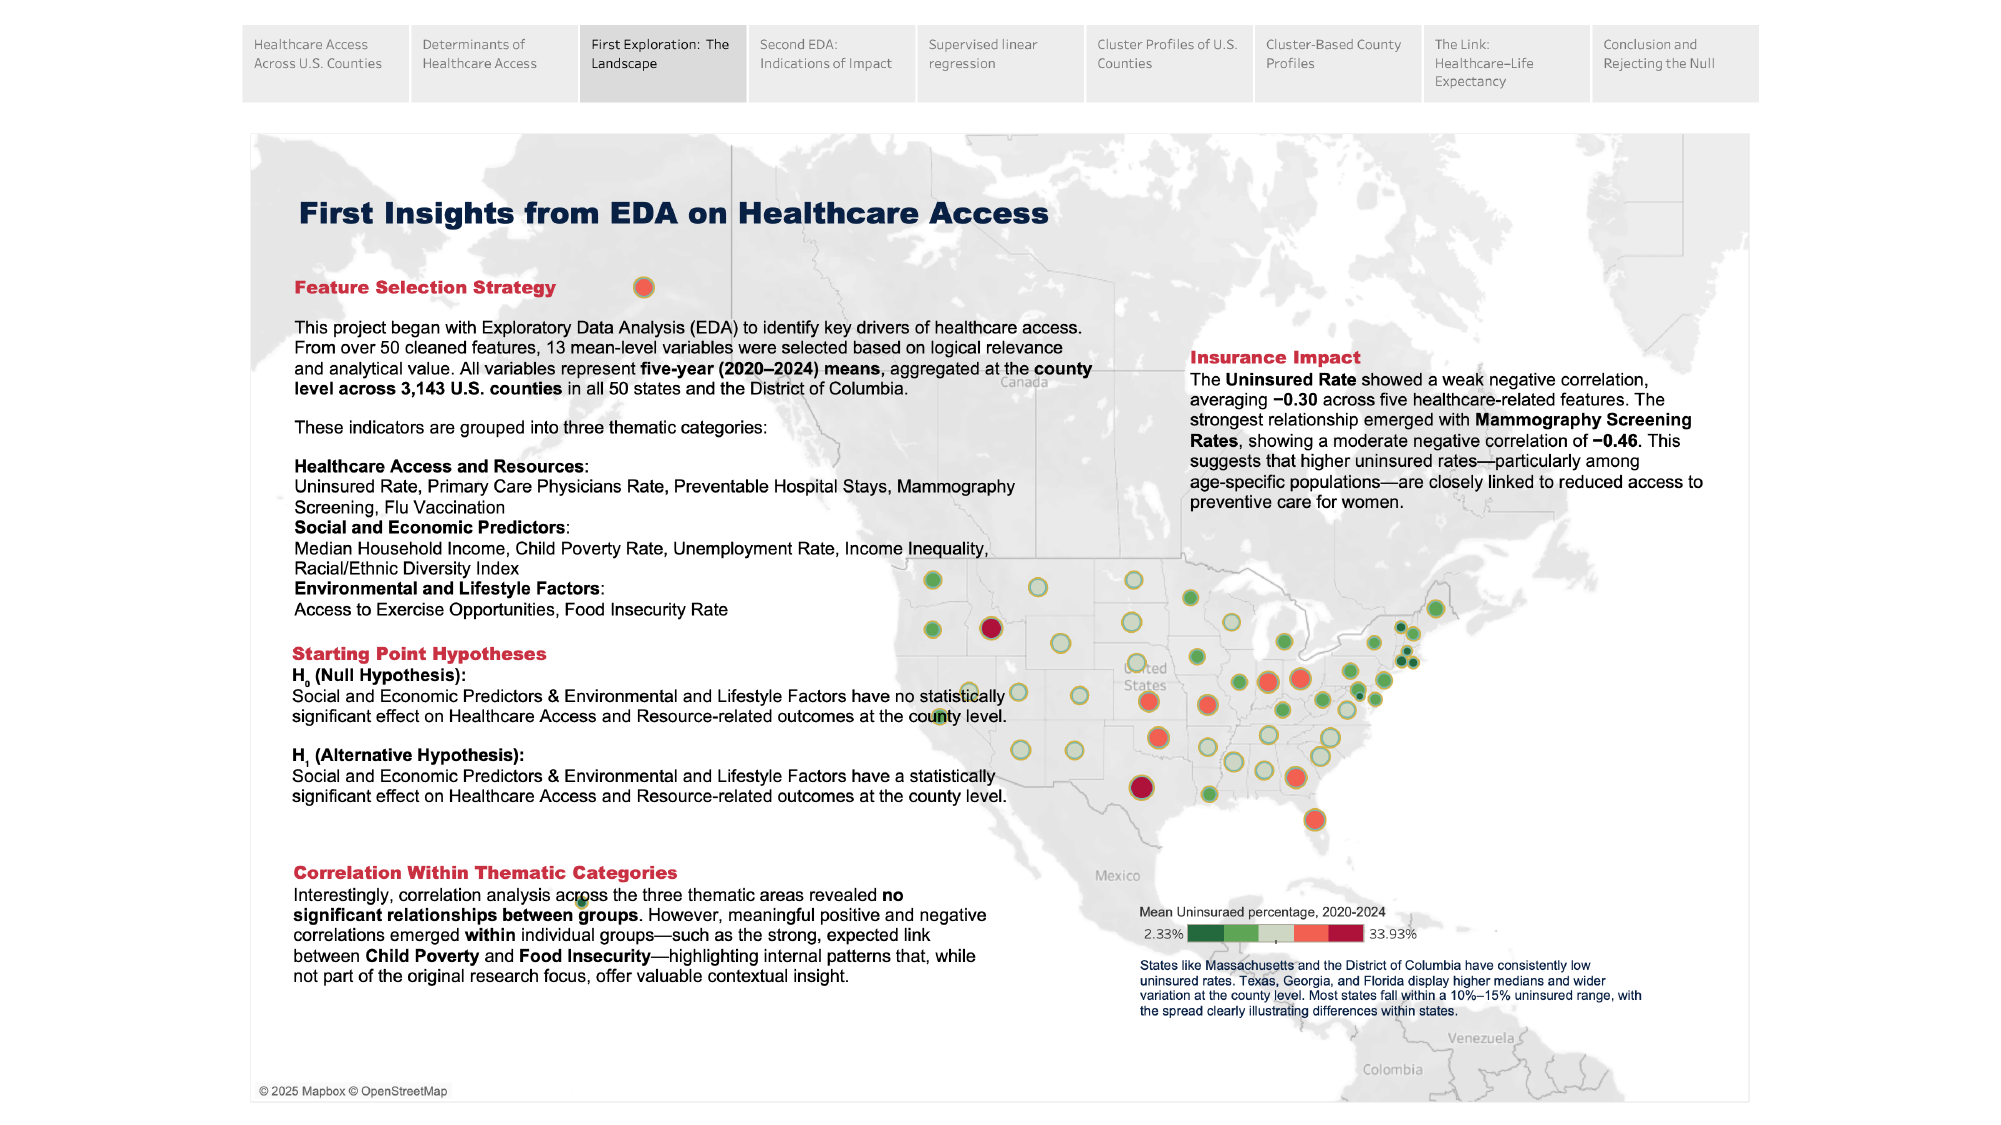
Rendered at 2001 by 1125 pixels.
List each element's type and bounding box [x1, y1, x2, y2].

picture [228, 0, 1772, 1125]
